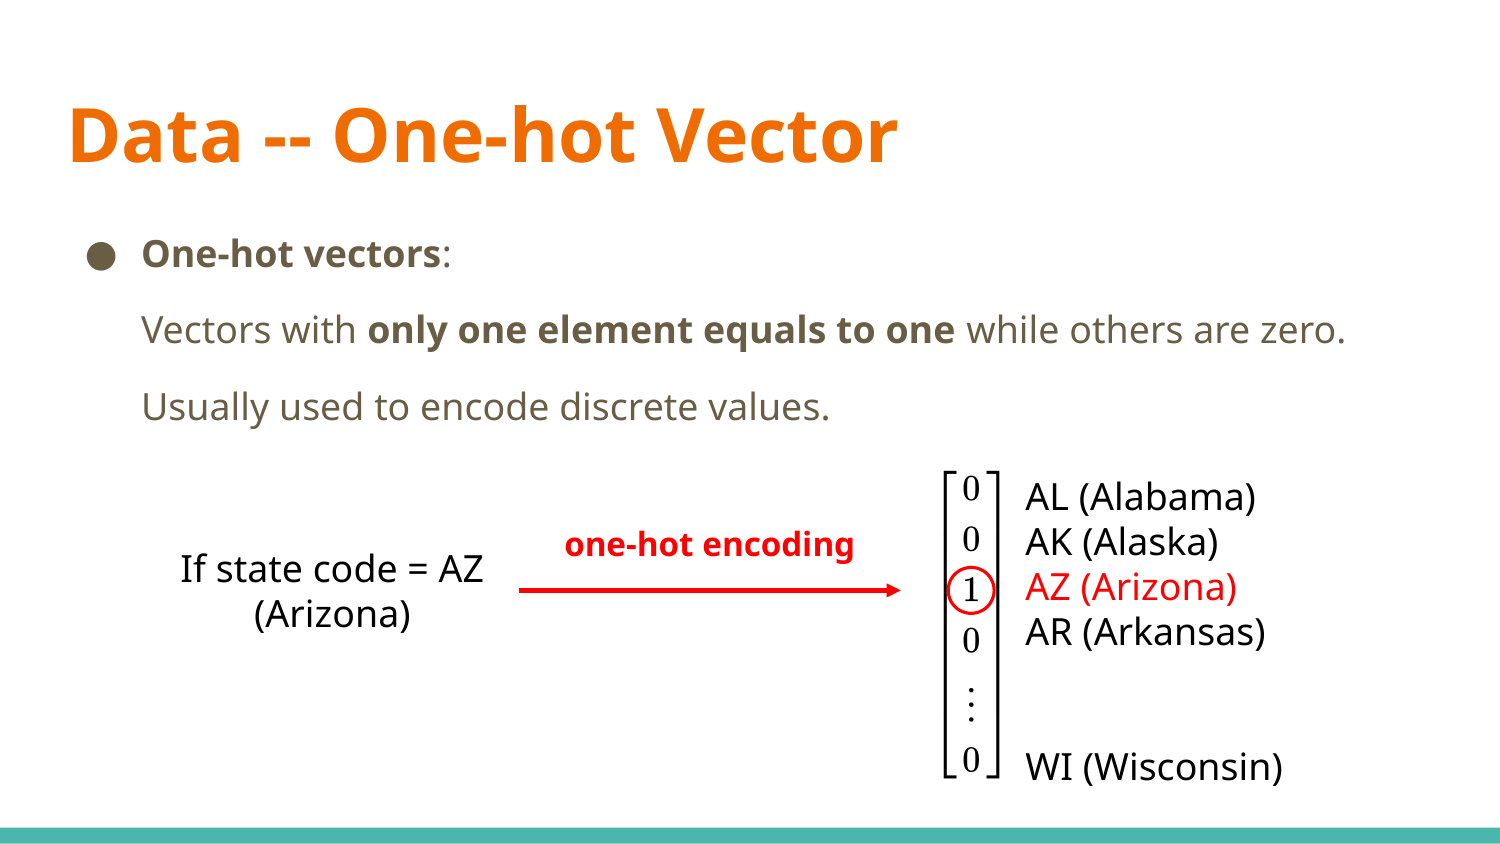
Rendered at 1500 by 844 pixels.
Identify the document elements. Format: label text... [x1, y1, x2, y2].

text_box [518, 457, 1310, 807]
text_box If state code = AZ (Arizona) [145, 529, 513, 650]
list One-hot vectors: Vectors with only one element equals to one while others are zero. Usually used to encode discrete values. [51, 207, 1449, 445]
title Data -- One-hot Vector [51, 72, 1449, 189]
